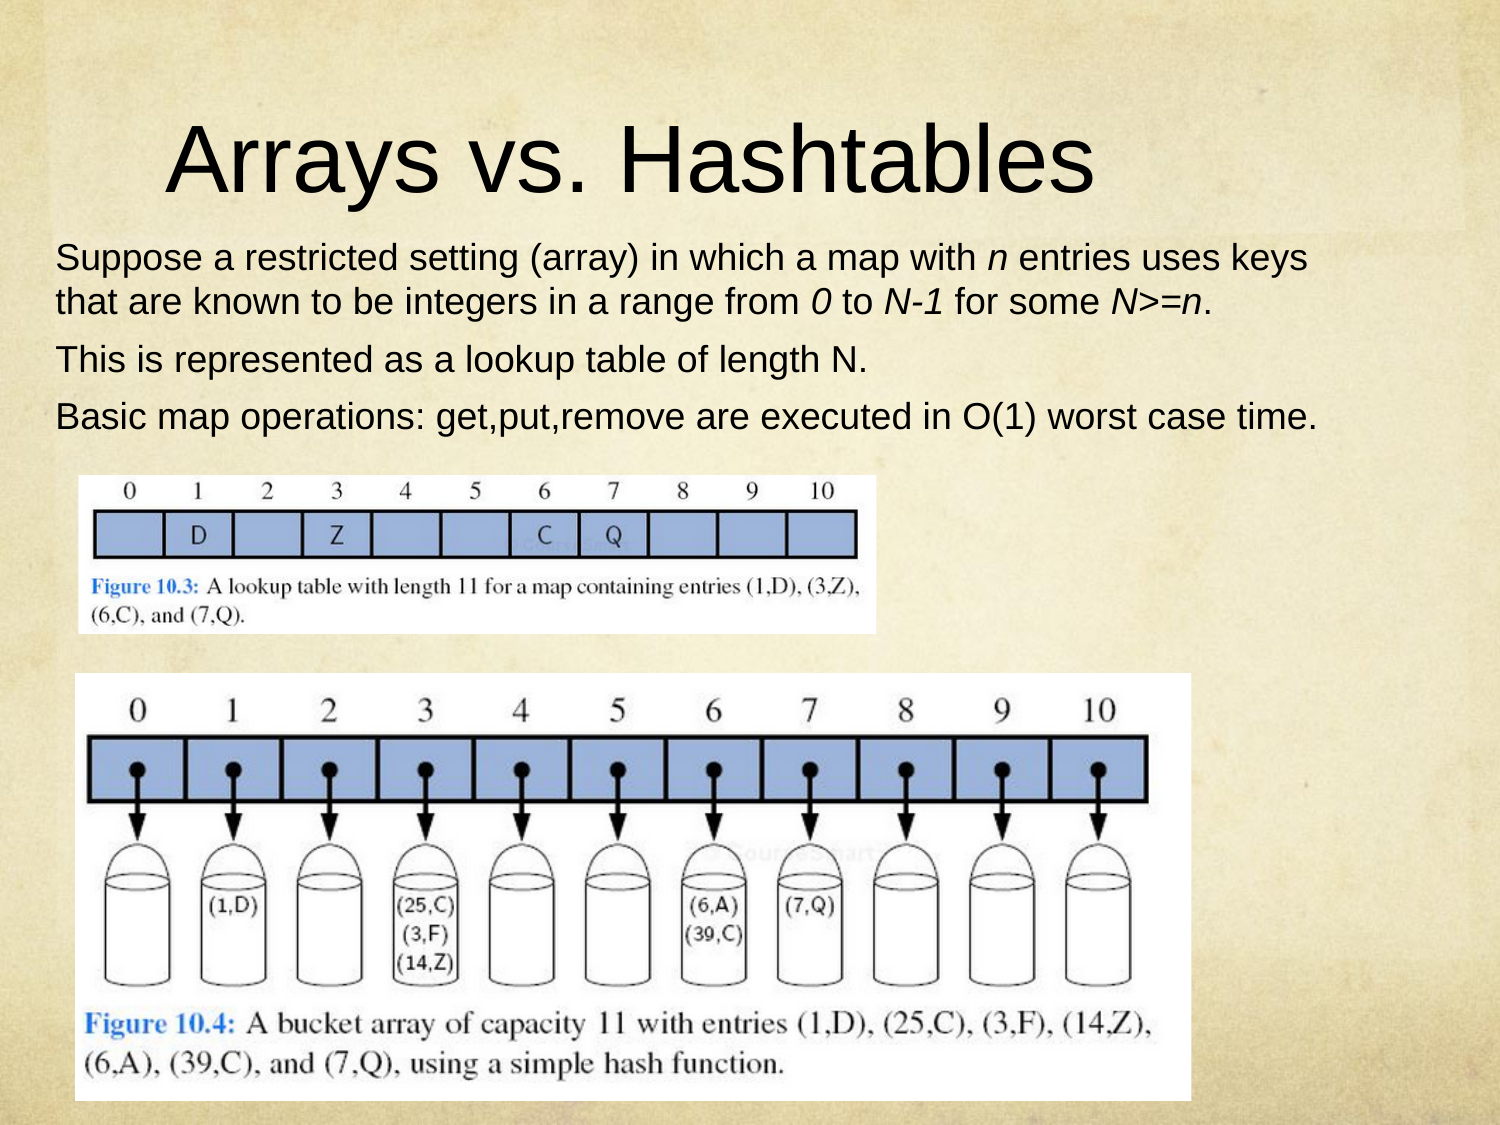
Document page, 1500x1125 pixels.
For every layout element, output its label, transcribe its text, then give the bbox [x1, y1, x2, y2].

picture [0, 0, 1500, 1125]
list Suppose a restricted setting (array) in which a map with n entries uses keys that are known to be integers in a range from 0 to N-1 for some N>=n. This is represented as a lookup table of length N. Basic map operations: get,put,remove are executed in O(1) worst case time. [40, 224, 1350, 950]
title Arrays vs. Hashtables [150, 82, 1350, 224]
